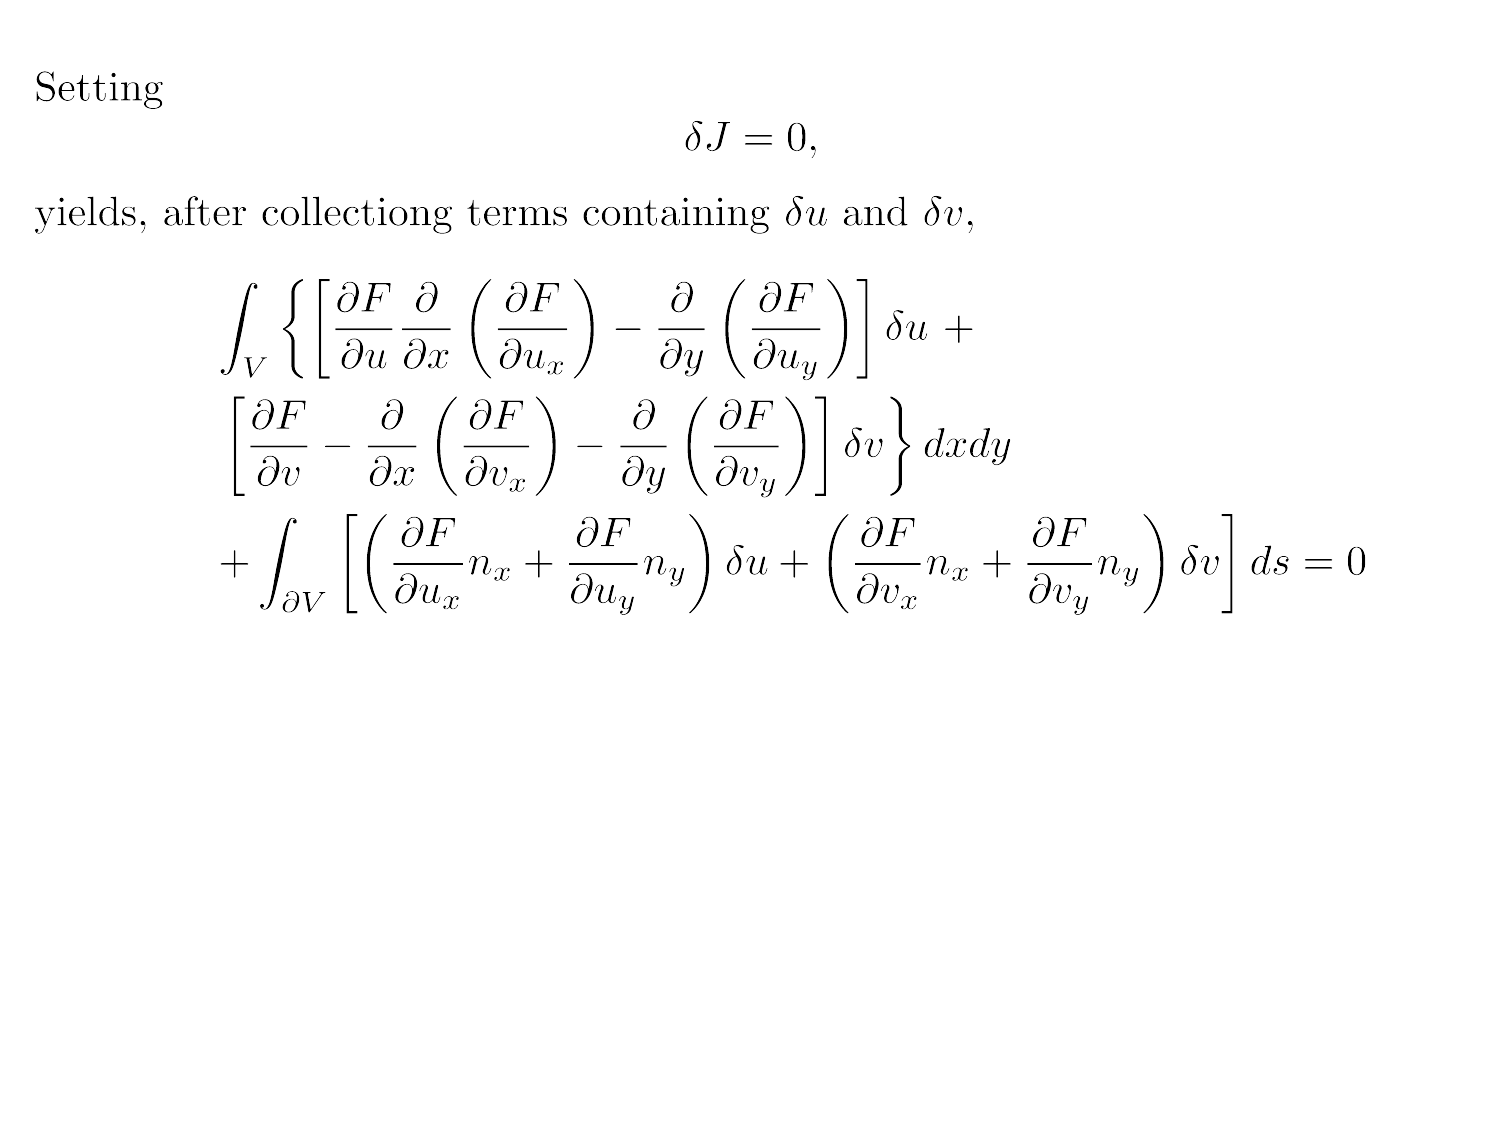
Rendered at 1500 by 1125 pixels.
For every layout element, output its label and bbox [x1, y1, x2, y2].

picture [31, 68, 1366, 615]
